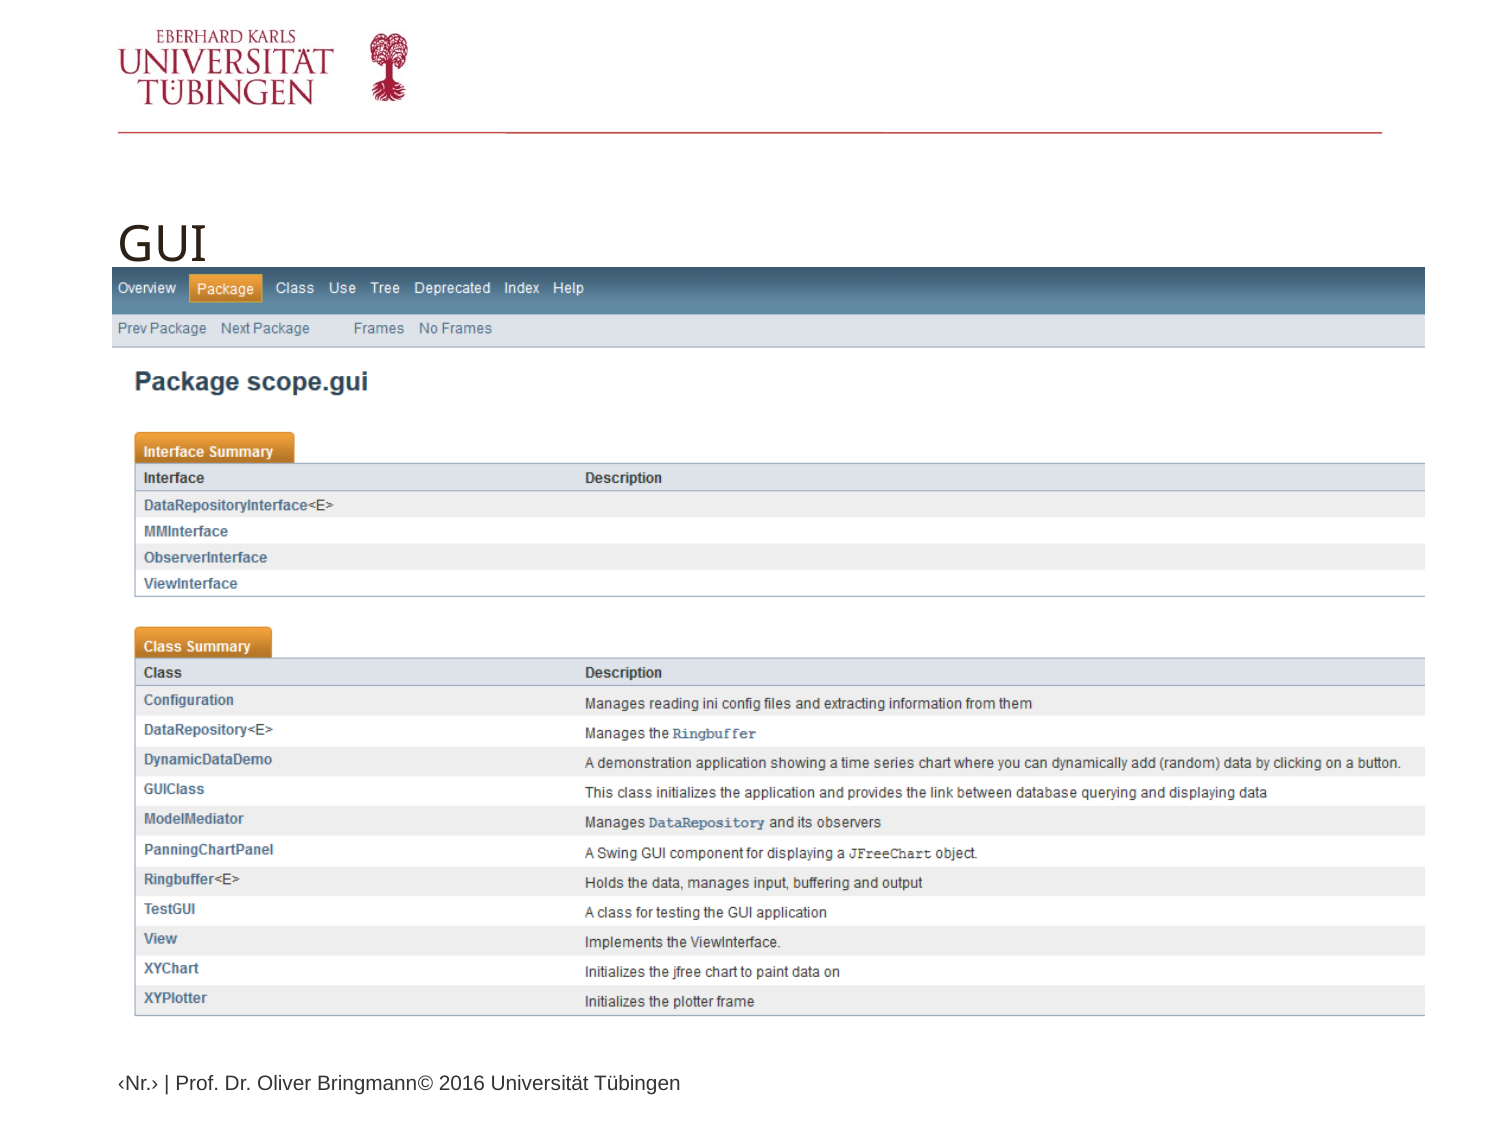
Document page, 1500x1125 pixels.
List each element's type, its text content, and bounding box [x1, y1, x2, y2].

picture [117, 29, 408, 105]
text_box GUI [117, 211, 1382, 265]
picture [111, 266, 1425, 1053]
